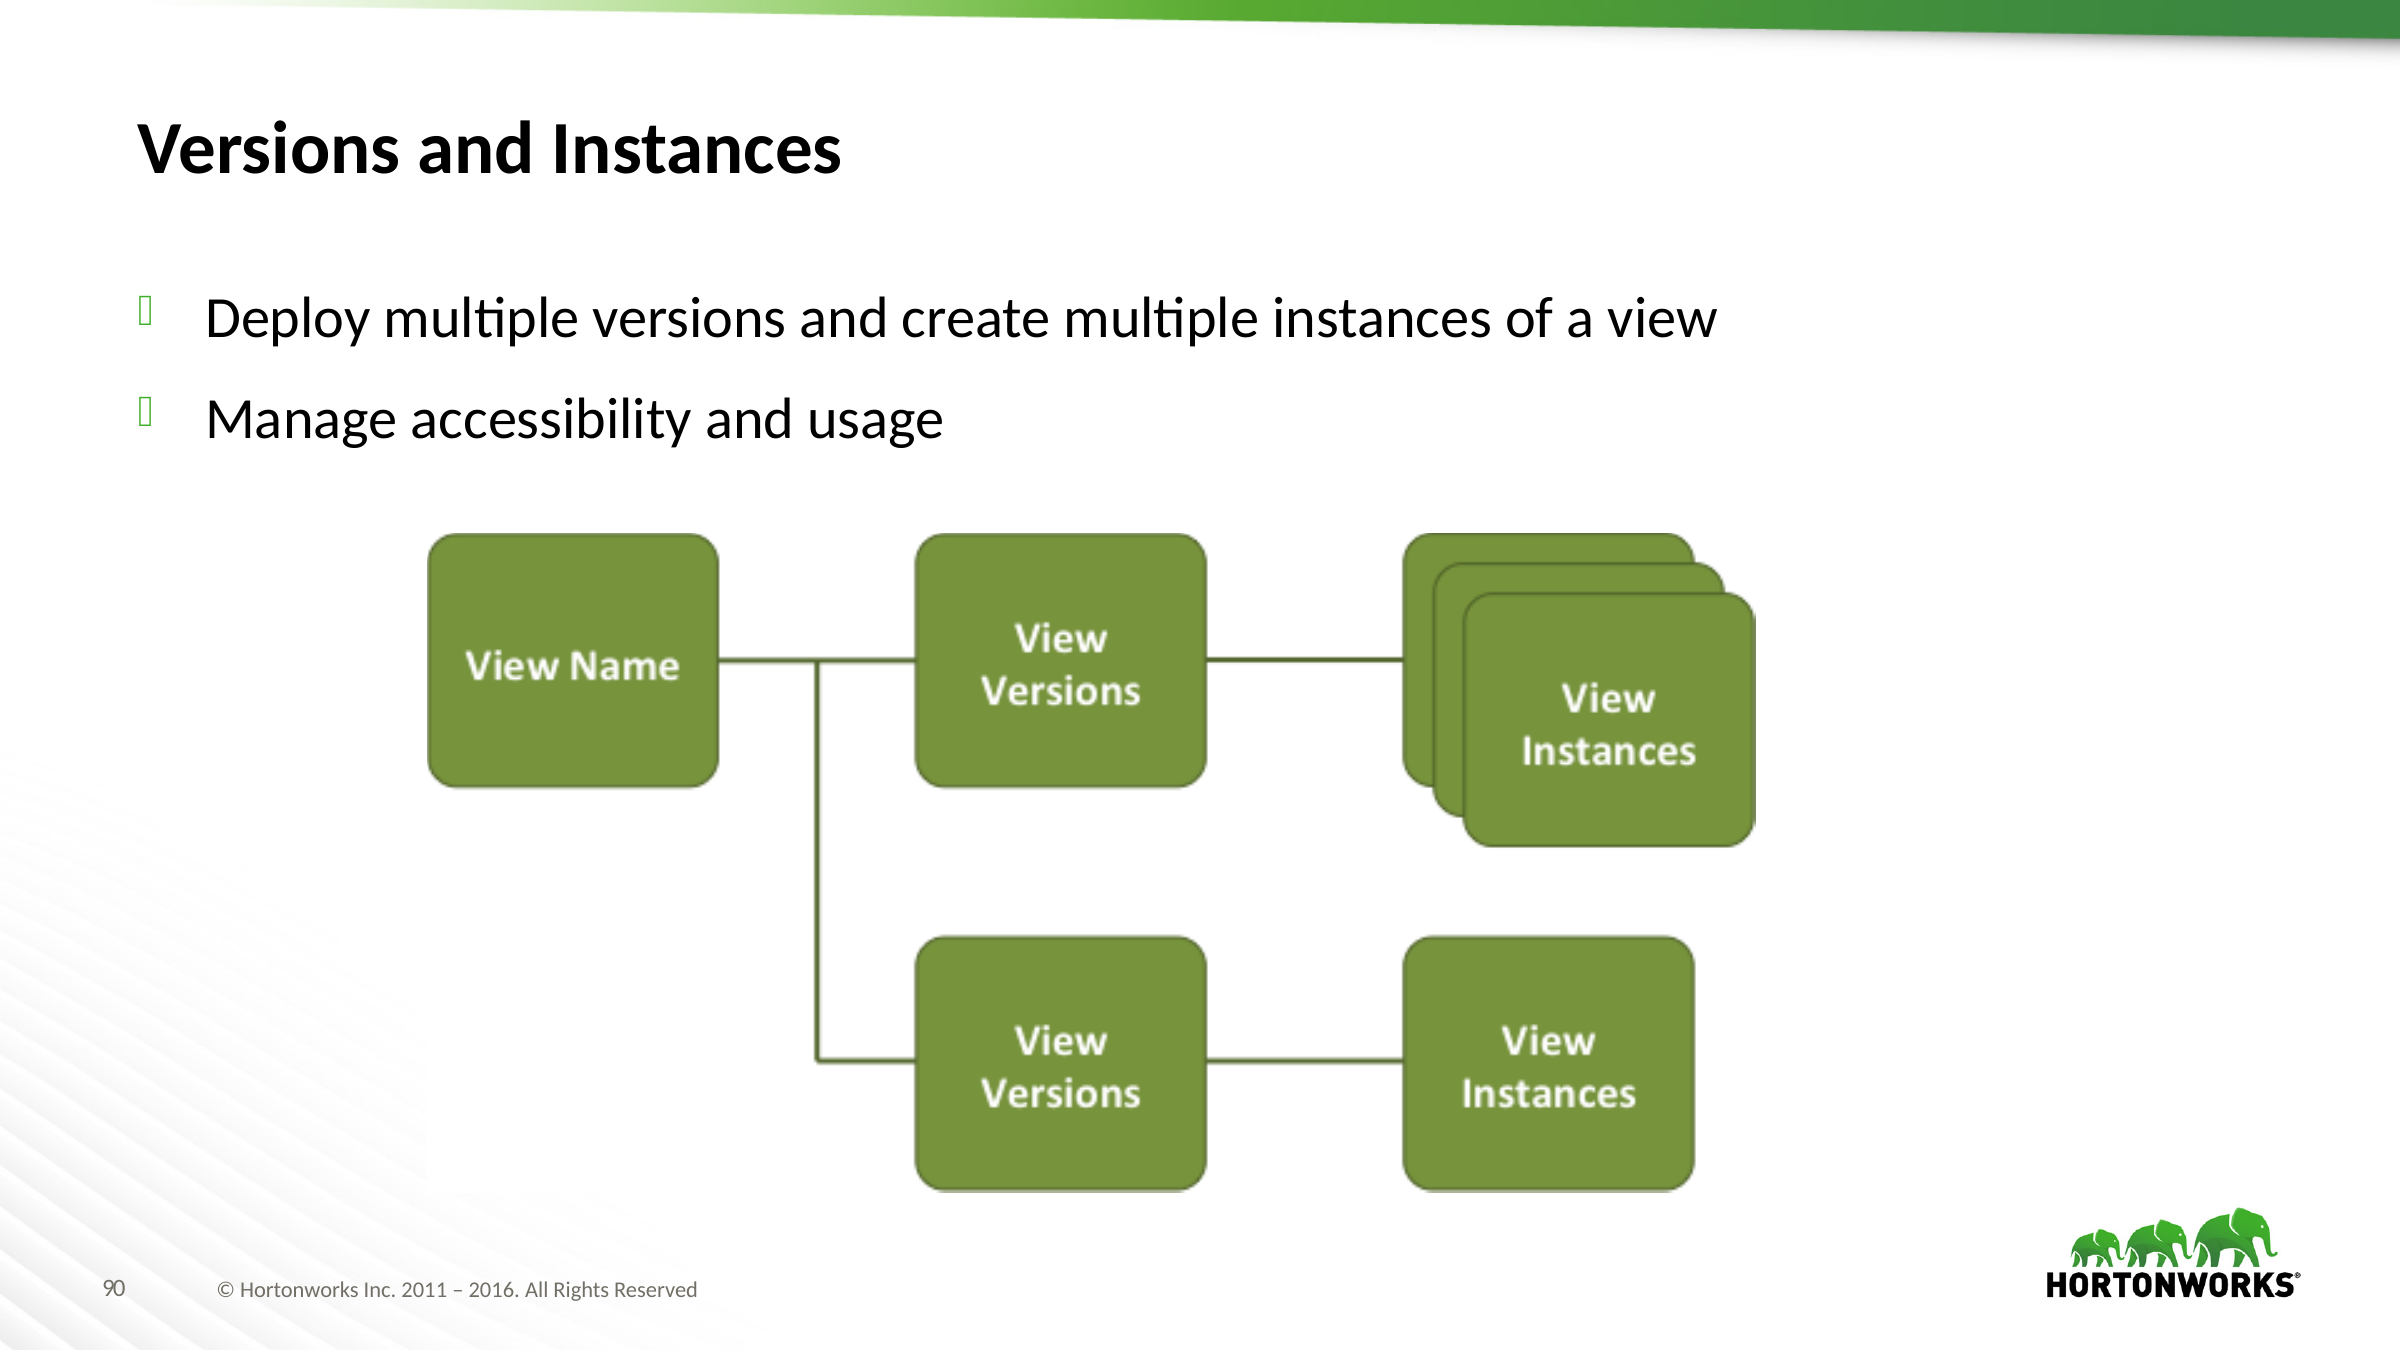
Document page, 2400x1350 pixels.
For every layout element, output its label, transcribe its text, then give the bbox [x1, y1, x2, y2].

list Deploy multiple versions and create multiple instances of a view Manage accessibility and usage [138, 287, 2298, 453]
picture [0, 0, 2400, 1350]
title Versions and Instances [138, 111, 2298, 189]
